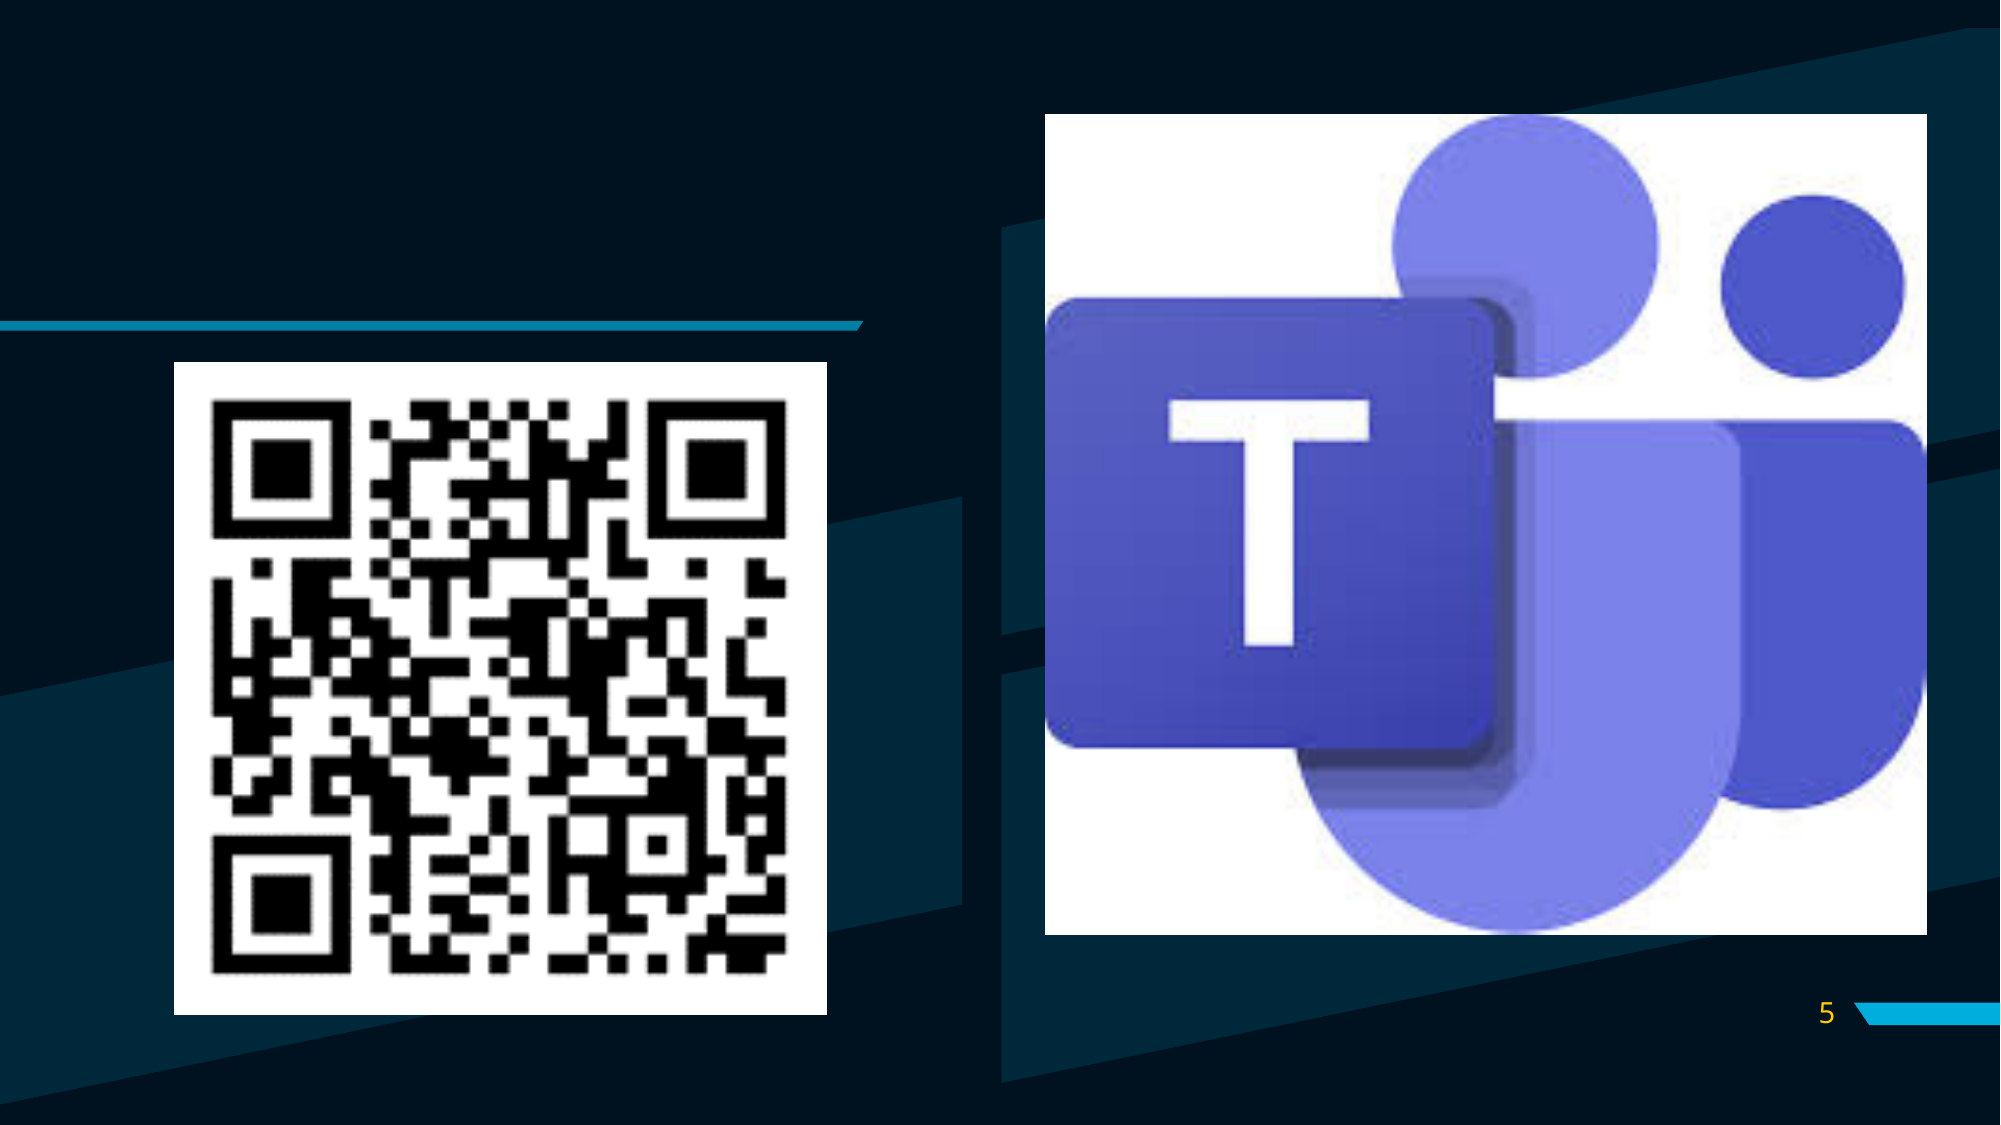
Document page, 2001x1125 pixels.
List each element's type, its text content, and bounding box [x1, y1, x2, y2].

slide_number 5 [1760, 984, 1851, 1045]
picture [1045, 113, 1927, 936]
picture [174, 362, 827, 1016]
